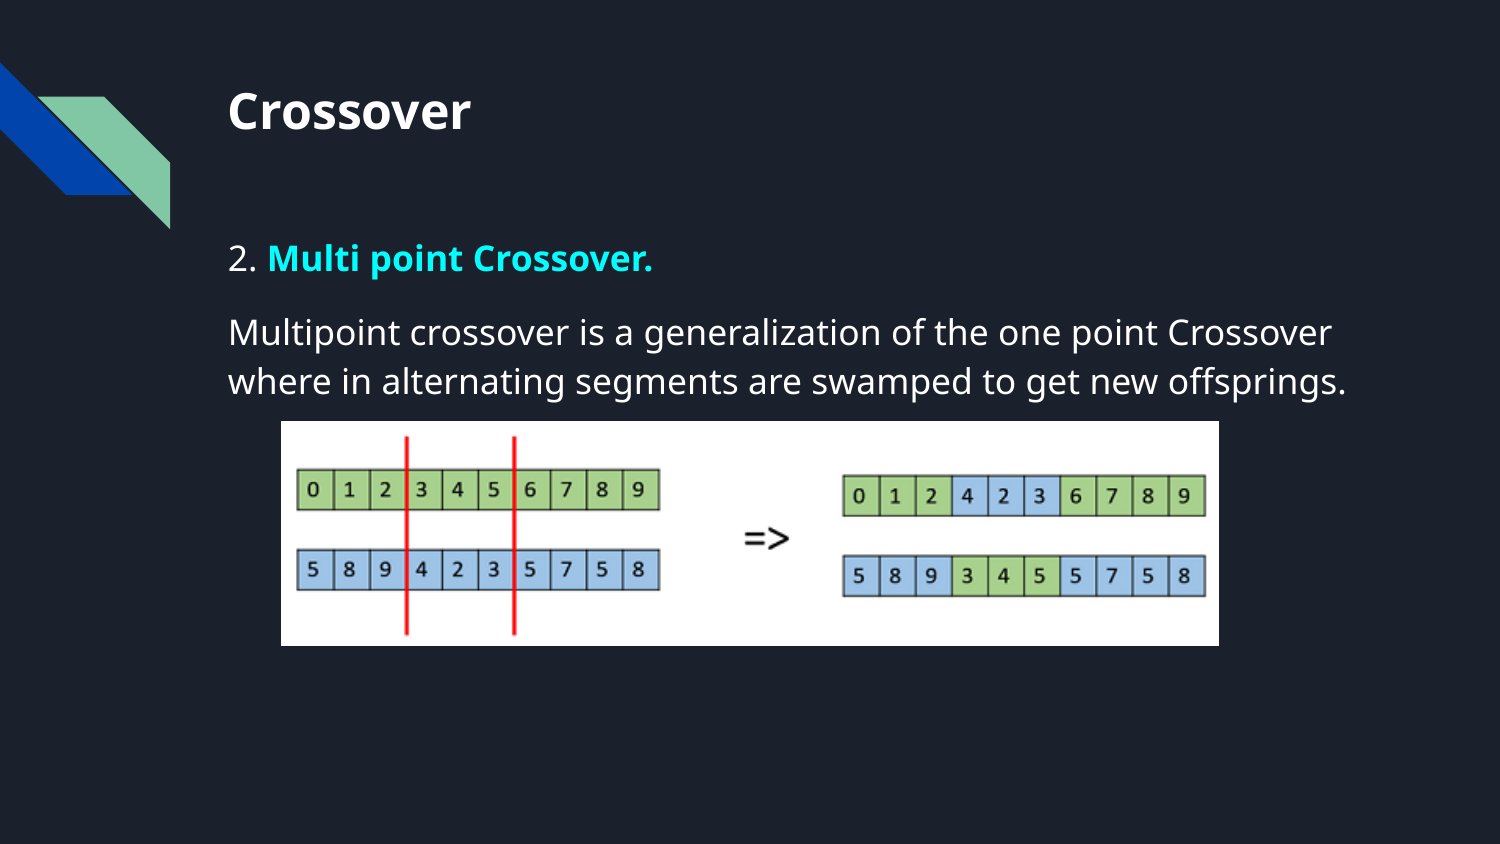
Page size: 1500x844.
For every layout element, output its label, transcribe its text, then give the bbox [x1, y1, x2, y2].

list 2. Multi point Crossover. Multipoint crossover is a generalization of the one point Crossover where in alternating segments are swamped to get new offsprings. [212, 214, 1368, 693]
picture [281, 421, 1219, 646]
title Crossover [212, 64, 1368, 214]
